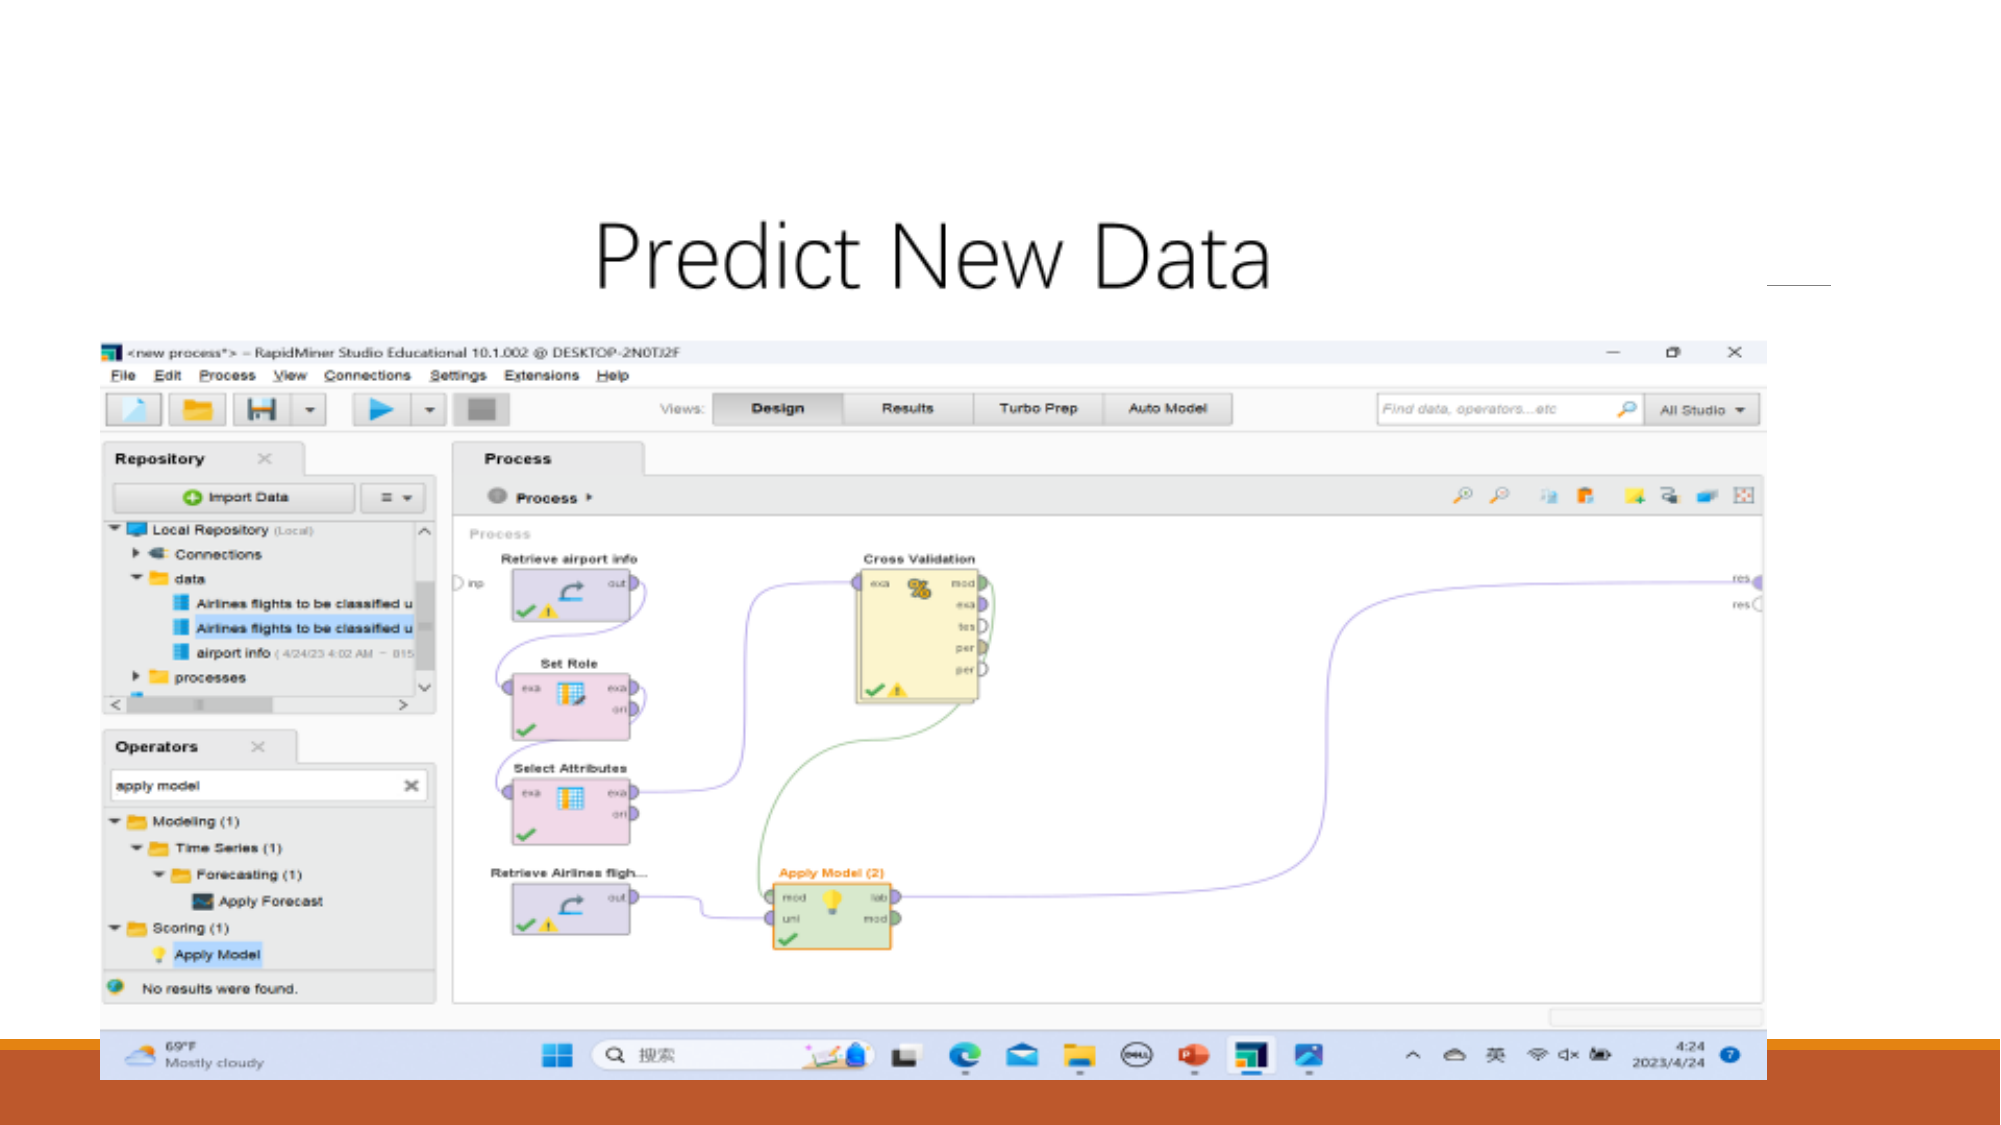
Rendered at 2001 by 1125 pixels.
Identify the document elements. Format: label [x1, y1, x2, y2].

picture [99, 141, 1768, 1080]
